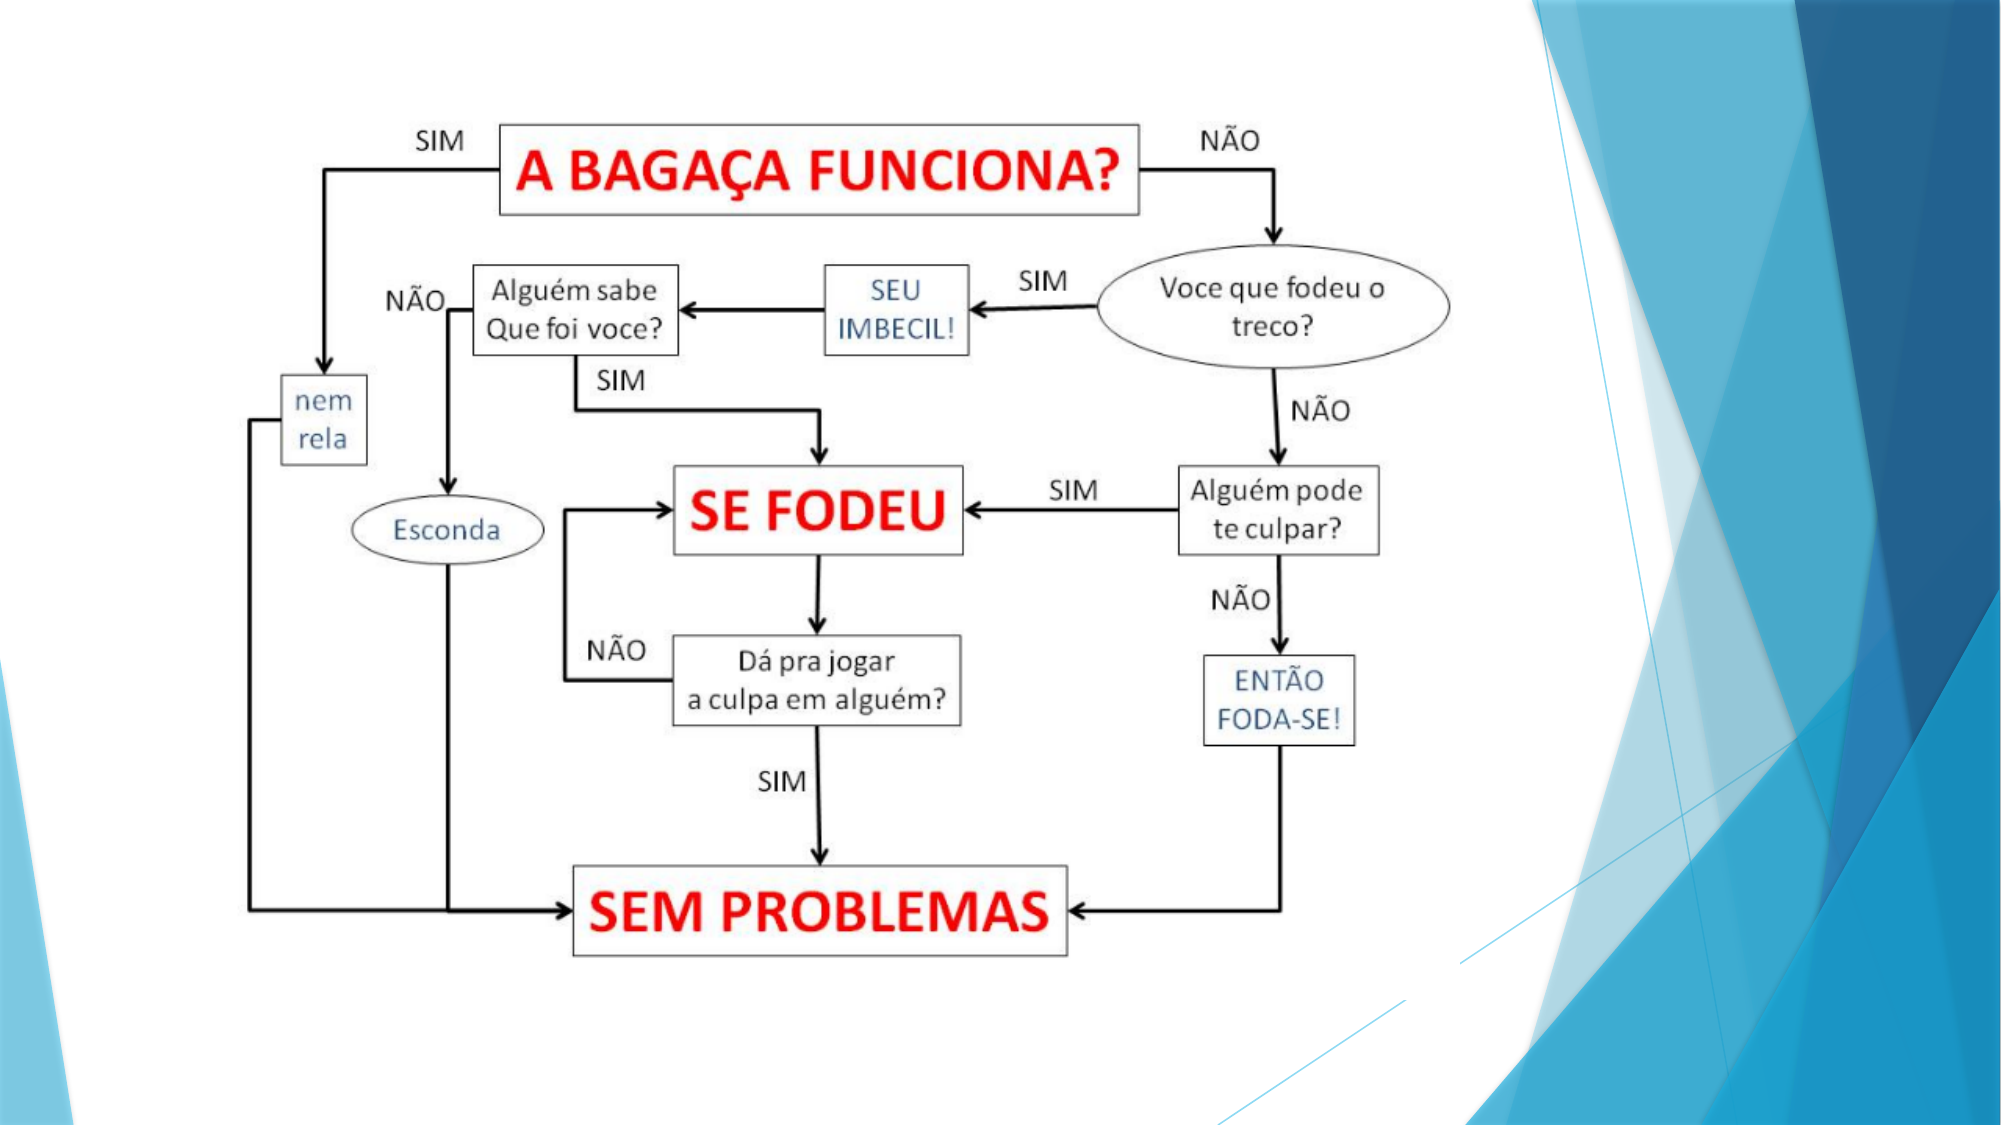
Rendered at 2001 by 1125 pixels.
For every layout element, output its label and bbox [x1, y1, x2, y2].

list [210, 77, 1461, 1000]
